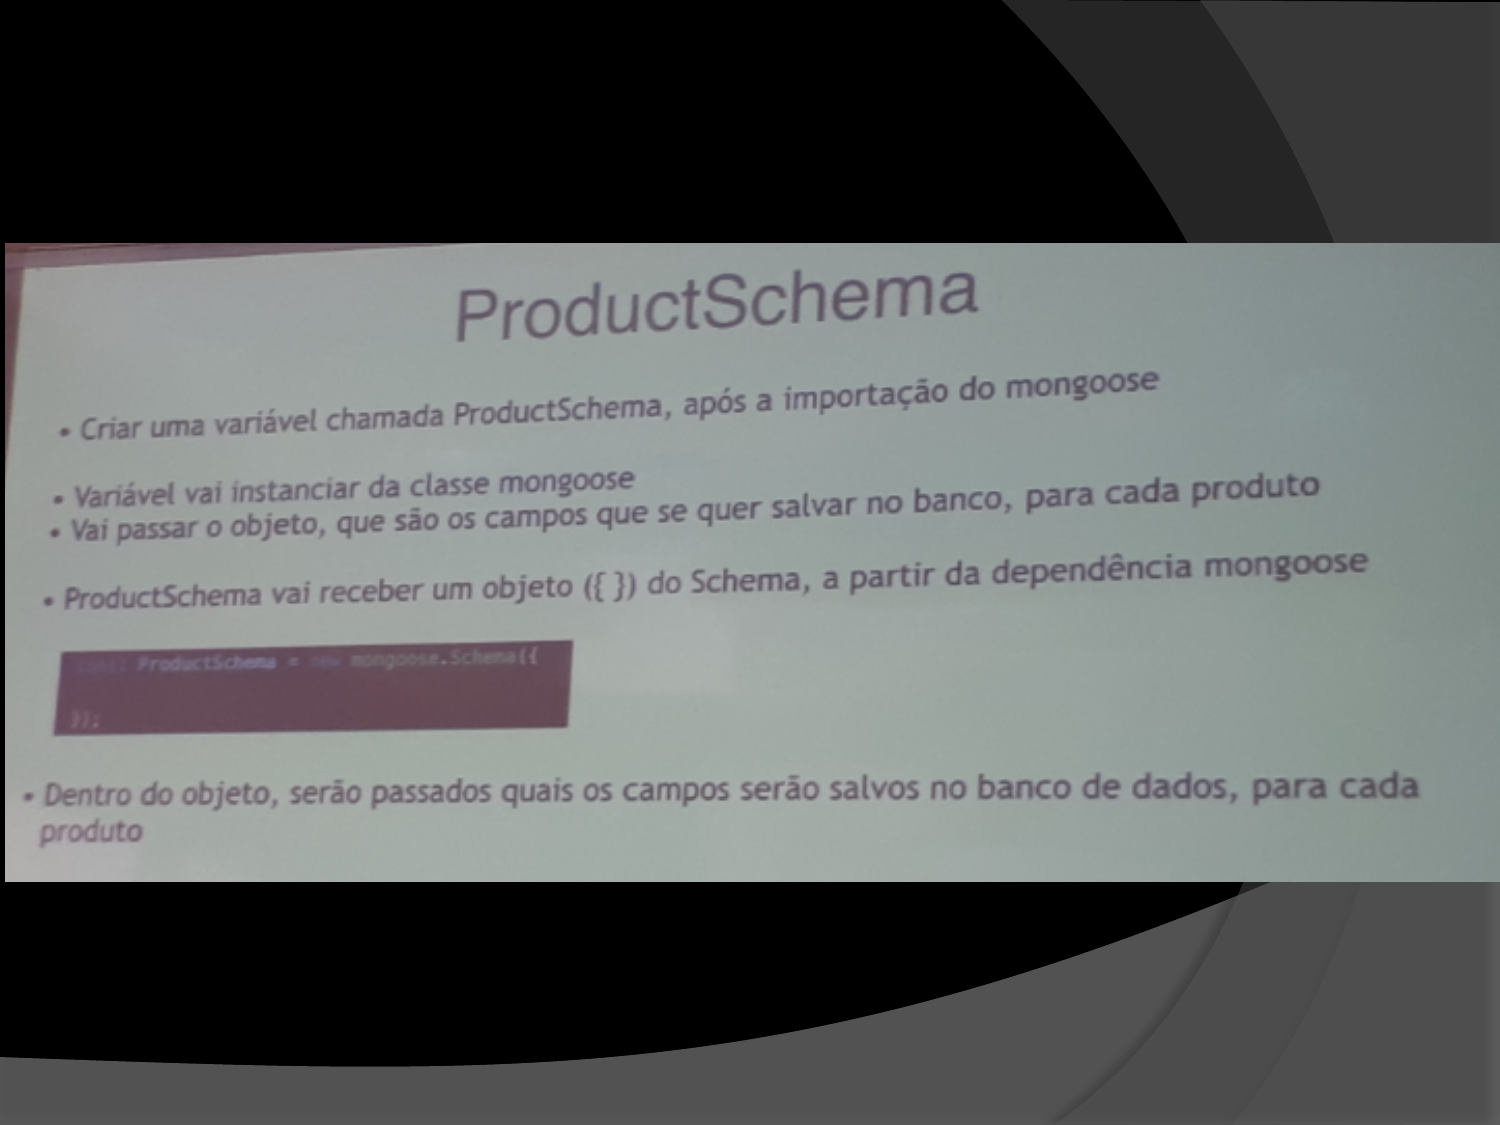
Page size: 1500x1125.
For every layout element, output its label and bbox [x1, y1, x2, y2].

picture [4, 243, 1500, 882]
